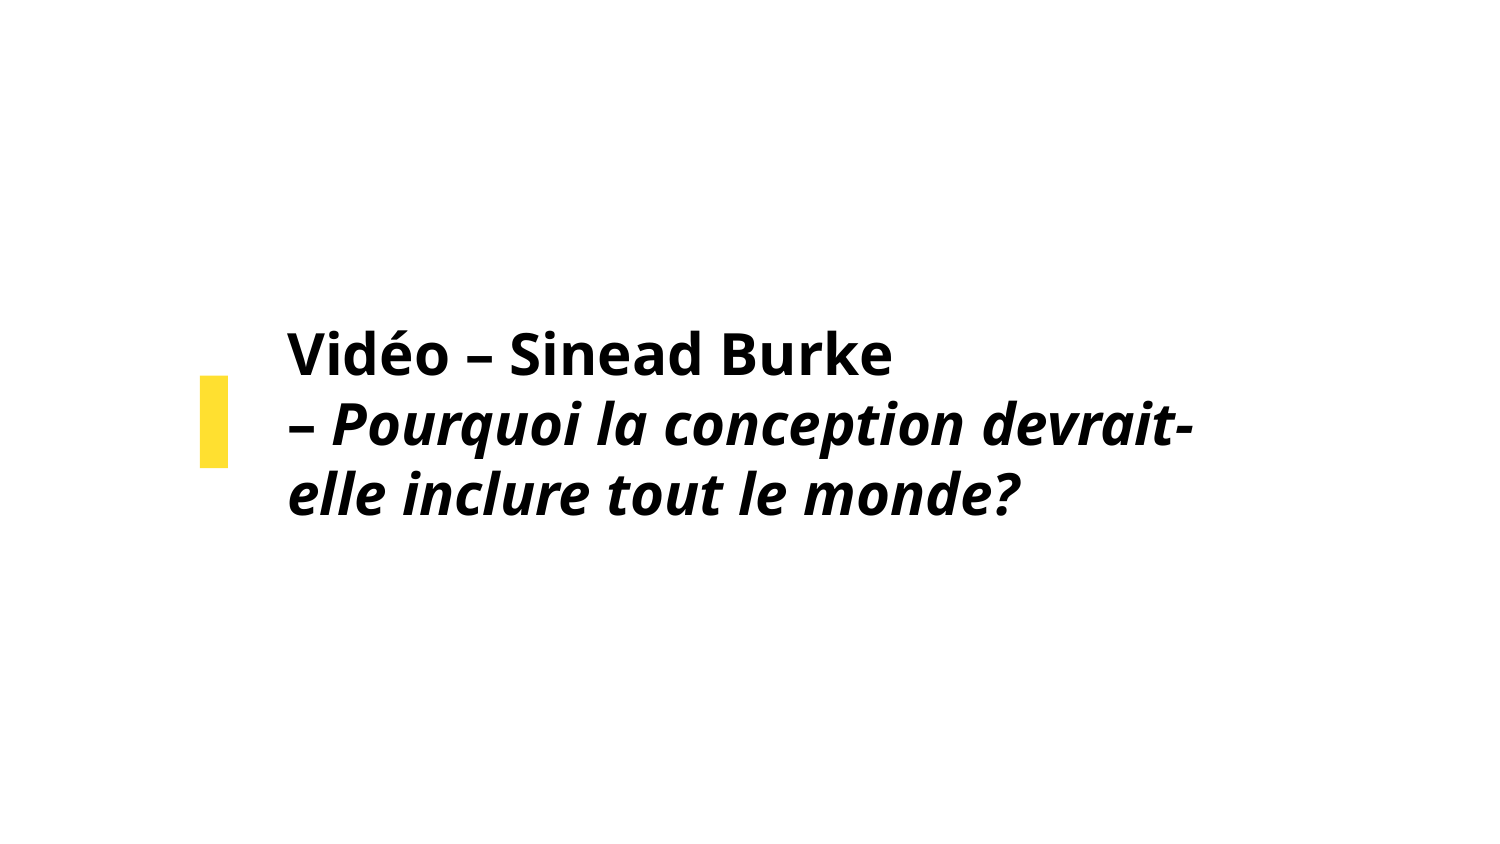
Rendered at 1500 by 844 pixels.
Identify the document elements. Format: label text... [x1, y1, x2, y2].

title Vidéo – Sinead Burke – Pourquoi la conception devrait-elle inclure tout le monde? [272, 375, 1270, 469]
